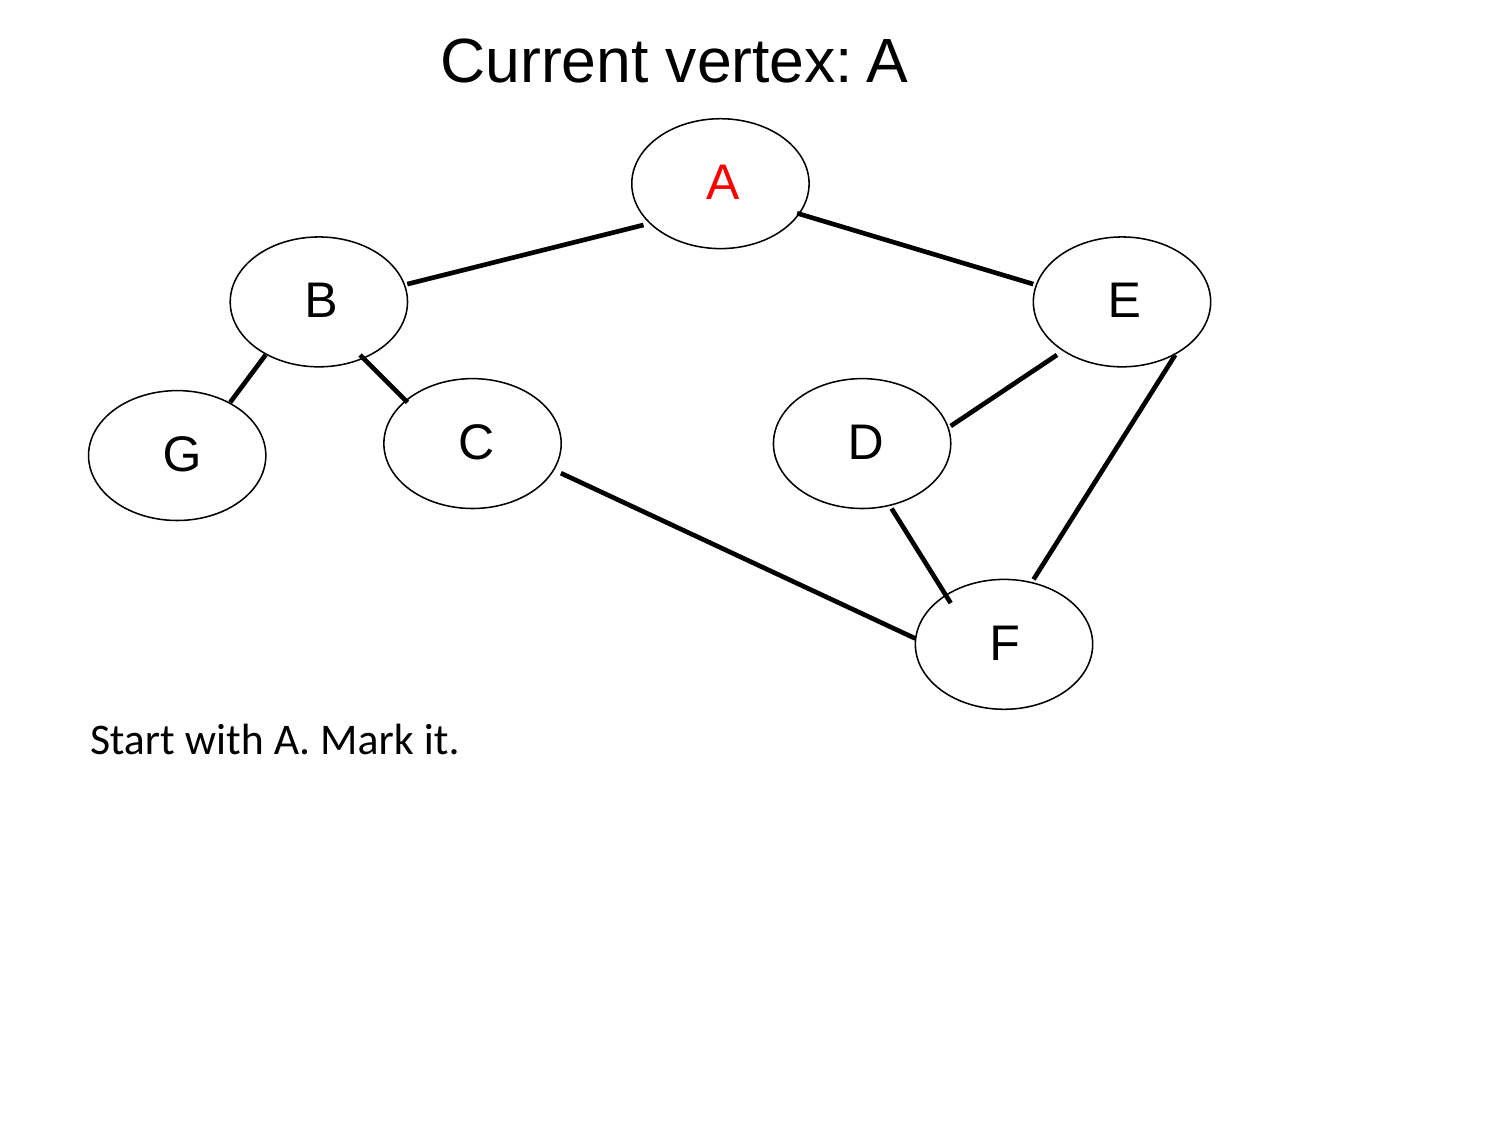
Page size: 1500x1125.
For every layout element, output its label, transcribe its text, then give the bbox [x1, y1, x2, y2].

list Start with A. Mark it. [75, 709, 1425, 899]
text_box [383, 378, 562, 509]
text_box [1033, 236, 1211, 367]
text_box Current vertex: A [0, 12, 1350, 161]
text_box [631, 118, 810, 249]
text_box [915, 579, 1093, 710]
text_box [88, 390, 266, 521]
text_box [773, 378, 951, 509]
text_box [230, 236, 408, 367]
